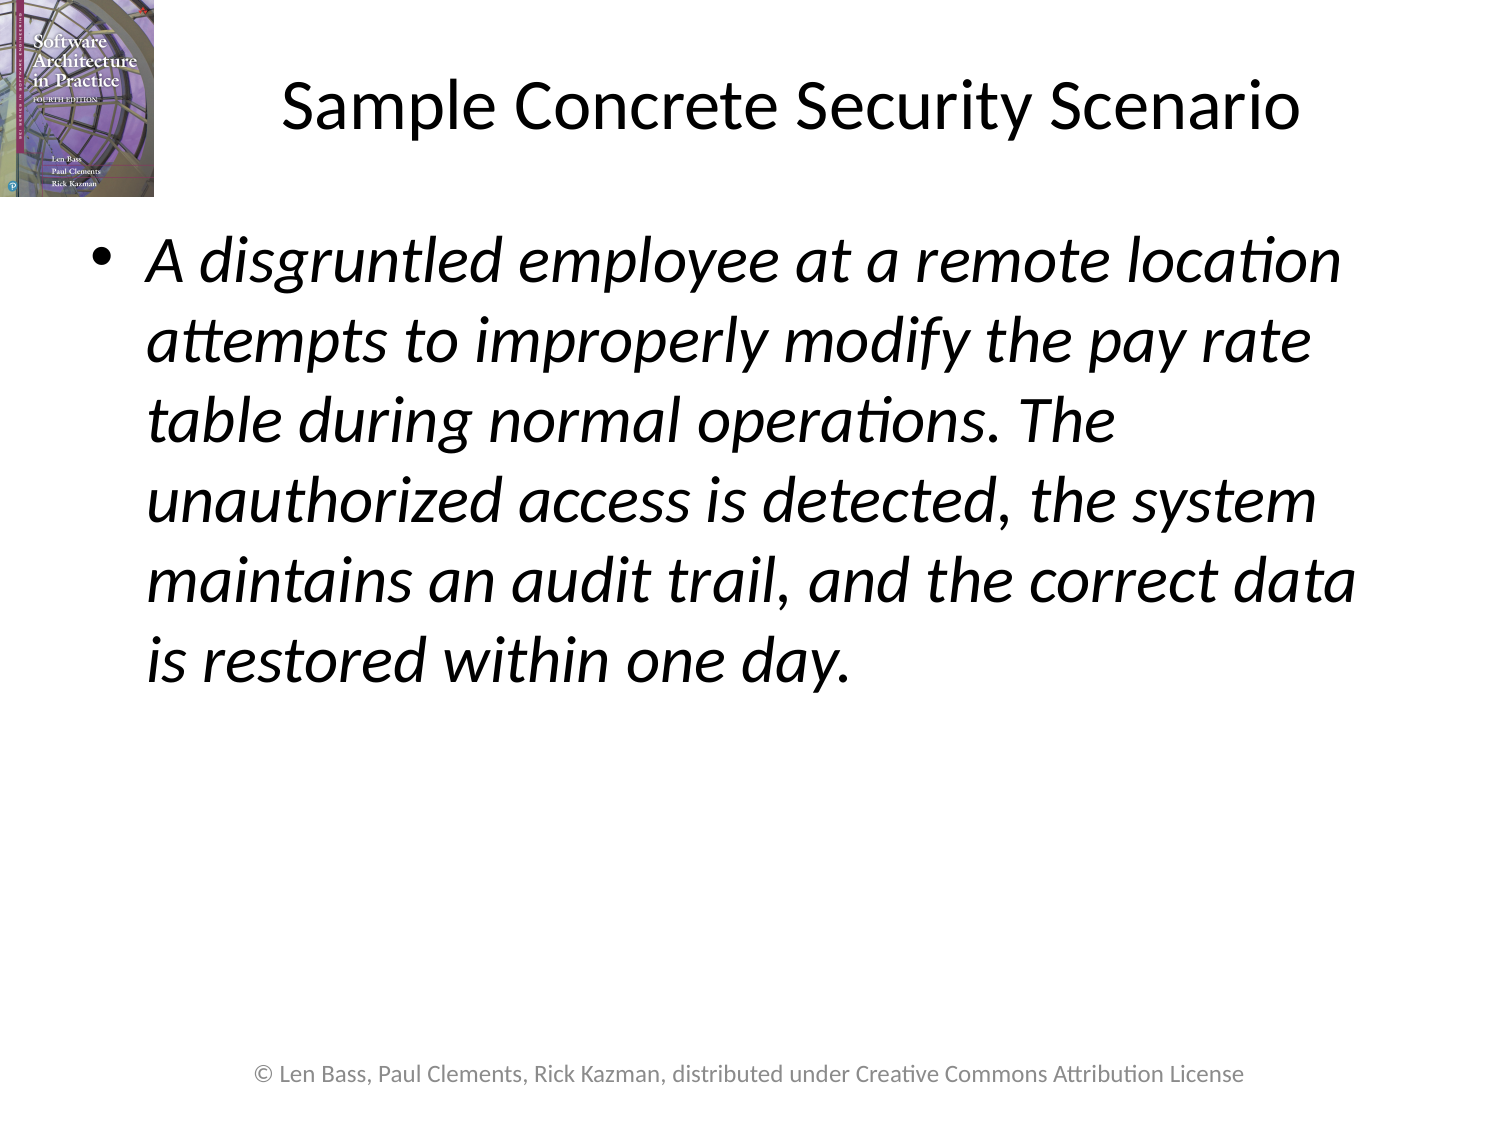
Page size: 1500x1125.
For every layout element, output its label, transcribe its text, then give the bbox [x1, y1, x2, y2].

picture [0, 0, 154, 197]
title Sample Concrete Security Scenario [159, 45, 1425, 173]
footer © Len Bass, Paul Clements, Rick Kazman, distributed under Creative Commons Attribution License [230, 1042, 1270, 1103]
list A disgruntled employee at a remote location attempts to improperly modify the pay rate table during normal operations. The unauthorized access is detected, the system maintains an audit trail, and the correct data is restored within one day. [75, 208, 1425, 1005]
